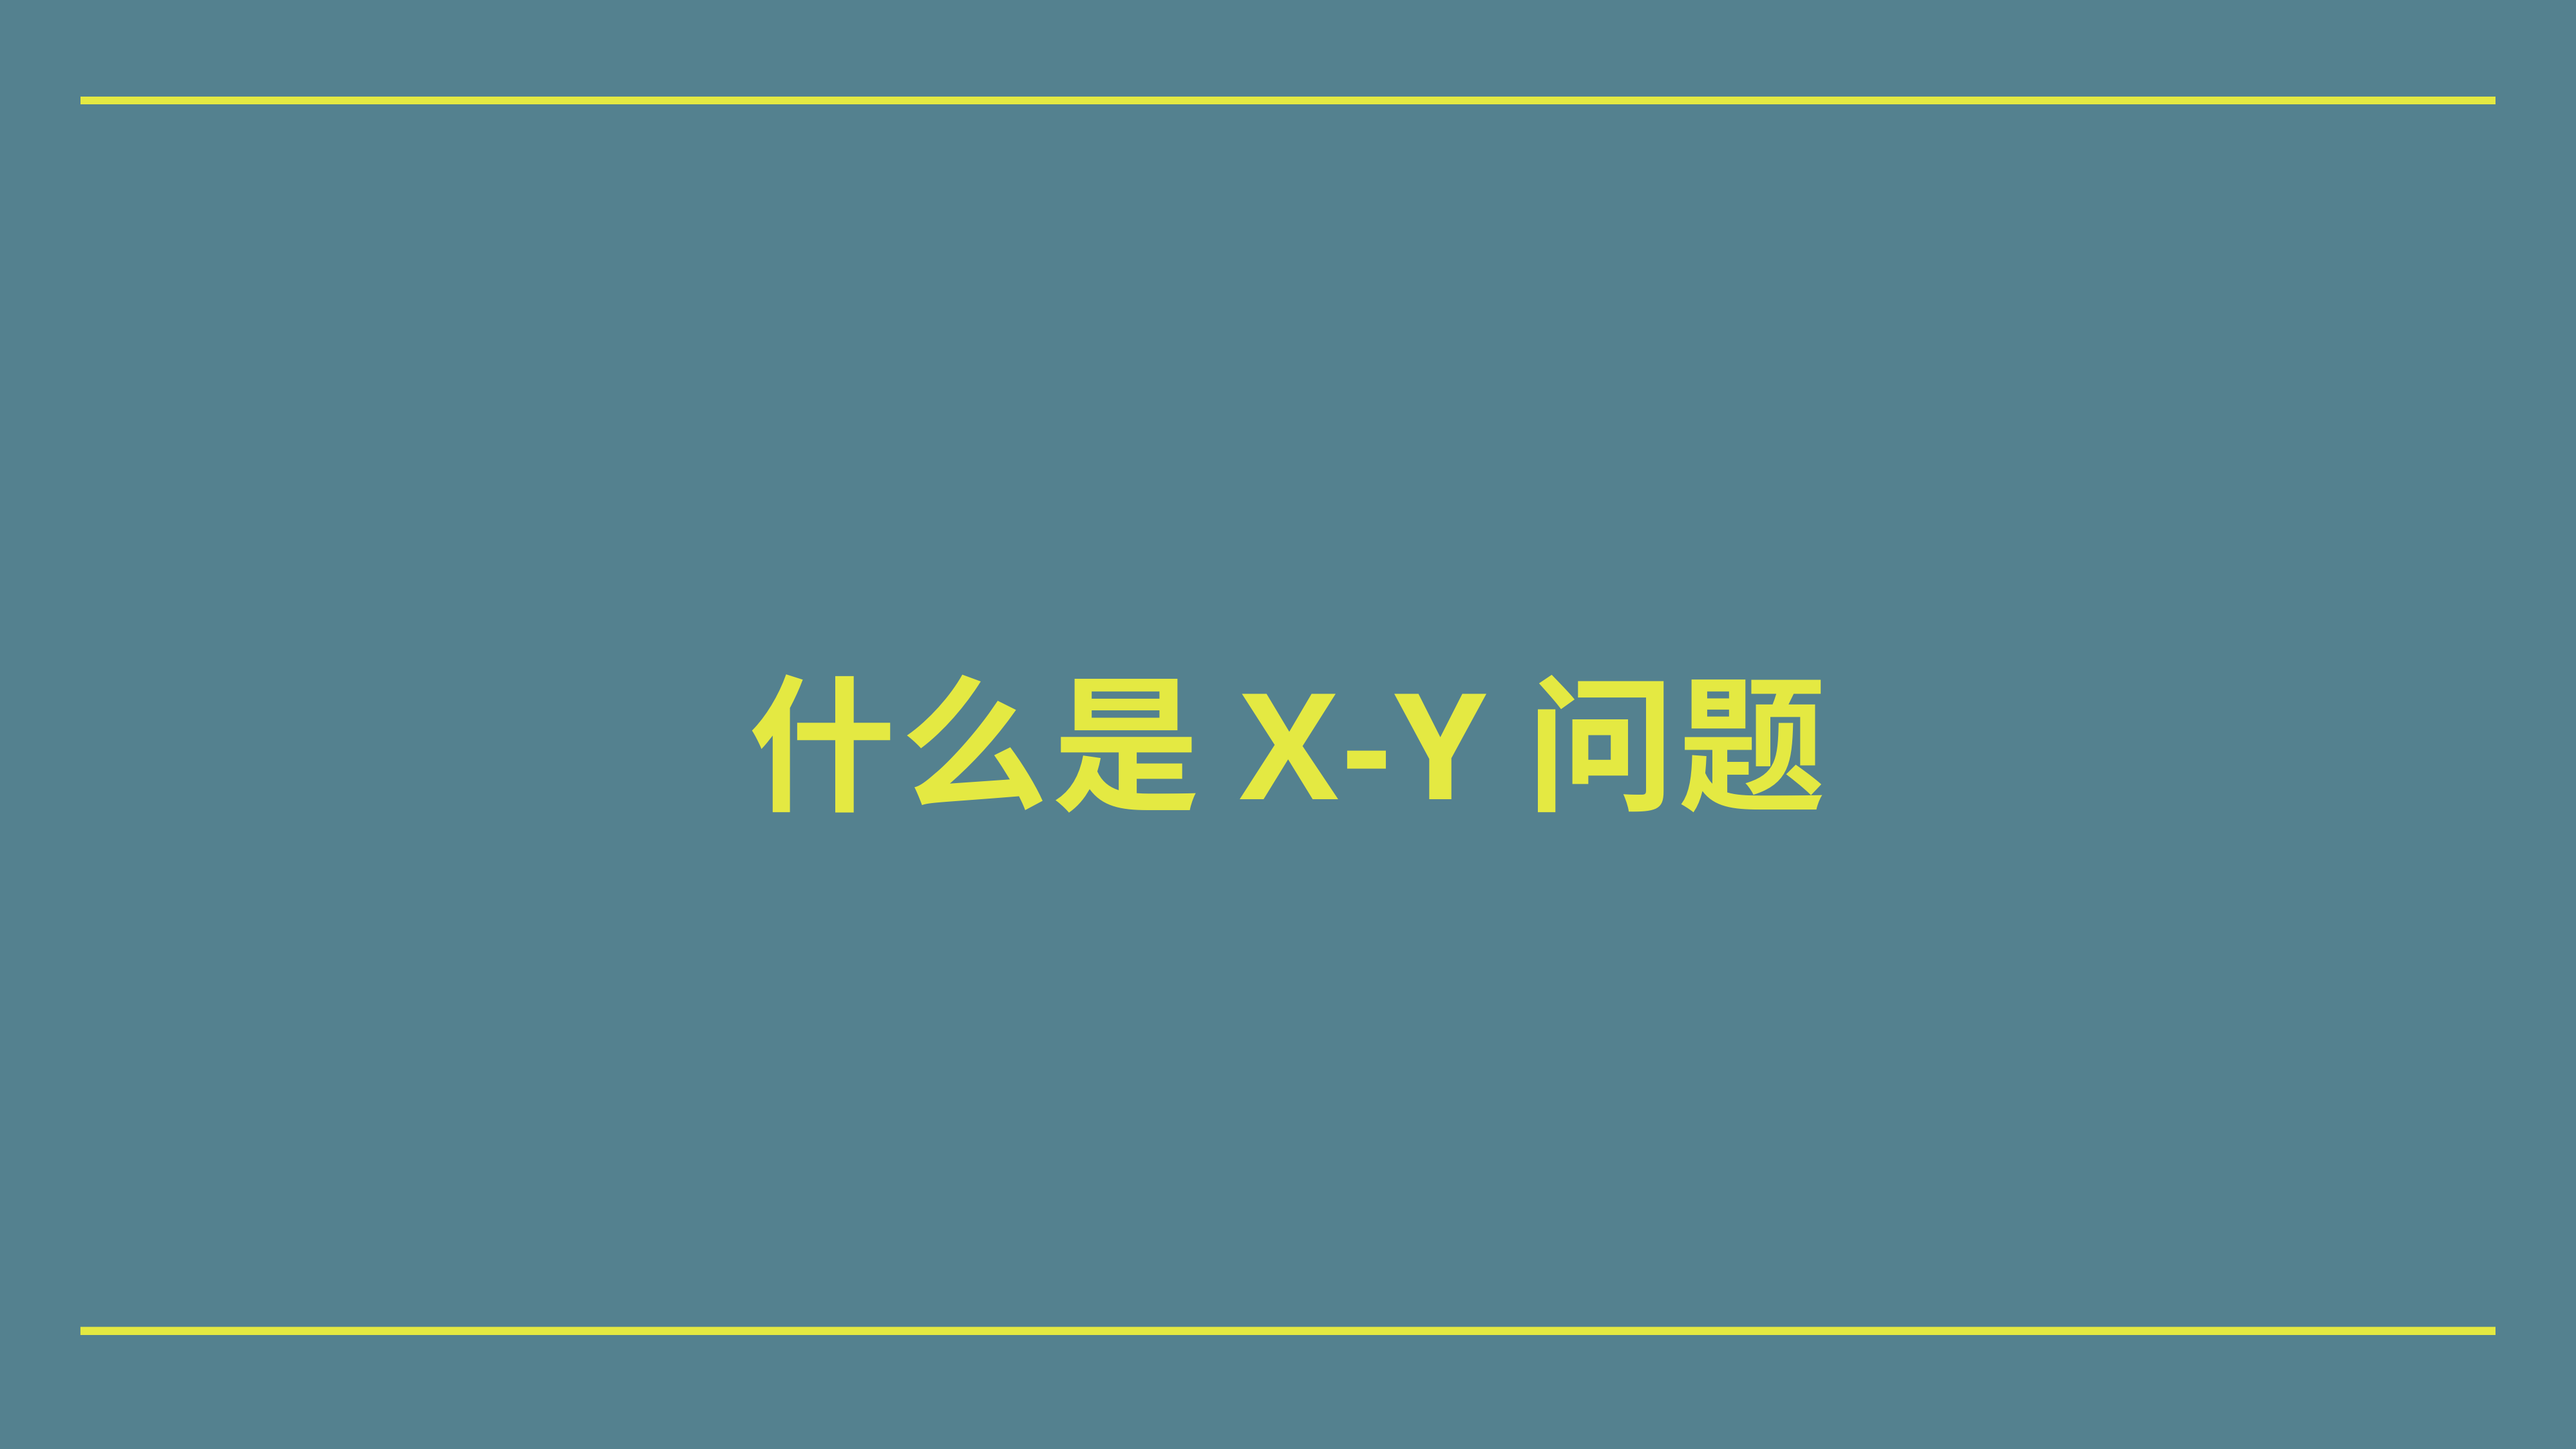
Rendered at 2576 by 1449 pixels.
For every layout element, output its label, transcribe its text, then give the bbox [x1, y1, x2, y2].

title 什么是X-Y问题 [220, 453, 2356, 1051]
